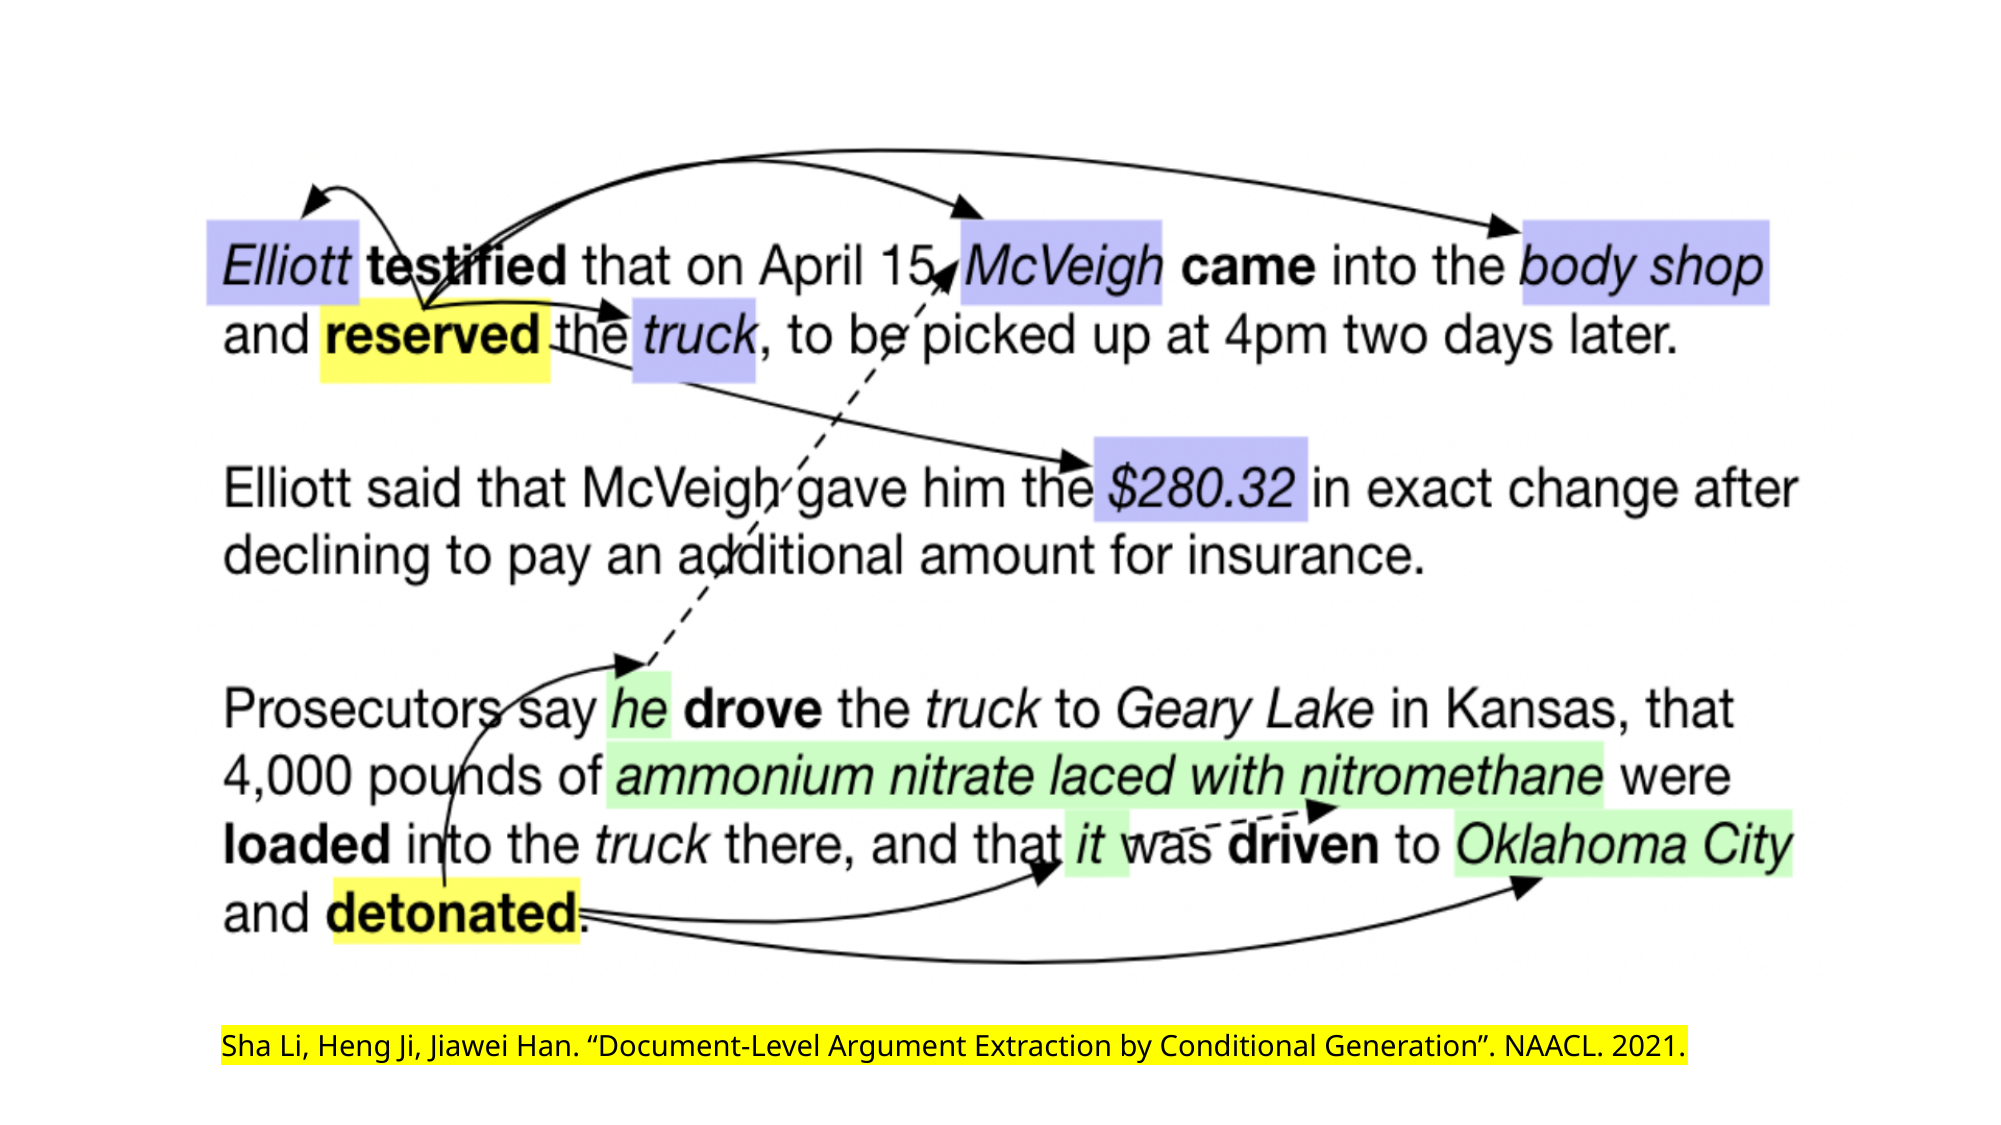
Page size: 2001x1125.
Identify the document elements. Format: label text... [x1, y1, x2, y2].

picture [136, 109, 1864, 993]
text_box Sha Li, Heng Ji, Jiawei Han. “Document-Level Argument Extraction by Conditional Generation”. NAACL. 2021. [206, 1020, 1922, 1070]
